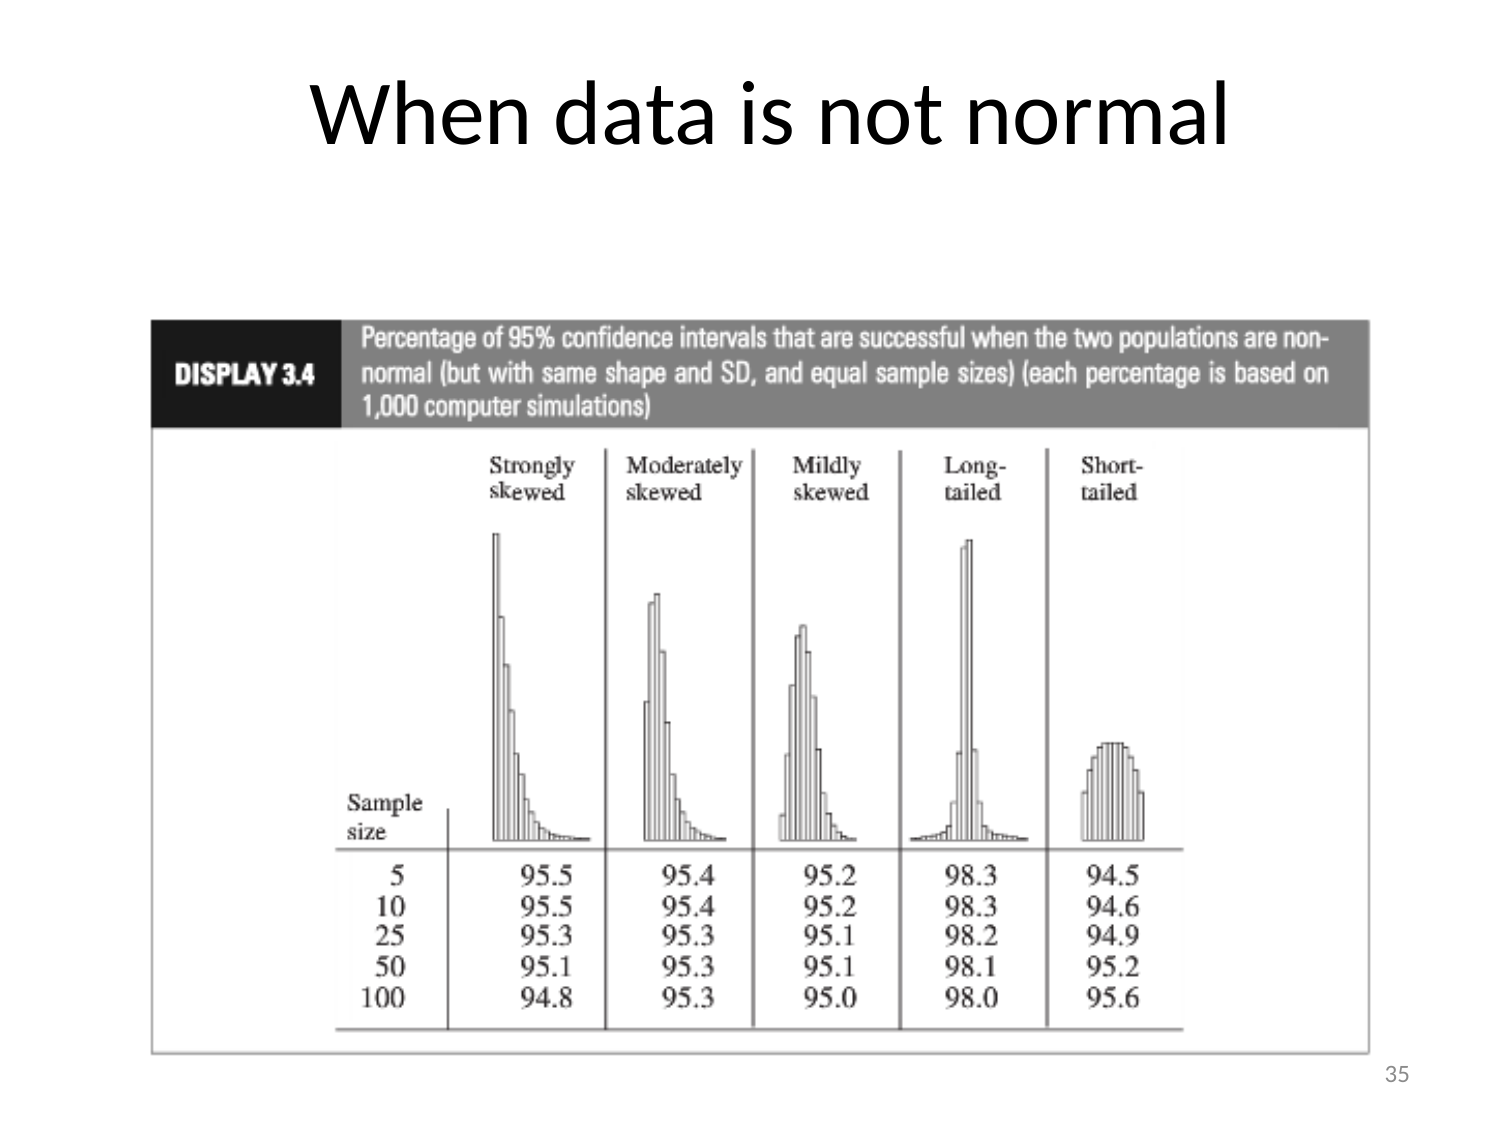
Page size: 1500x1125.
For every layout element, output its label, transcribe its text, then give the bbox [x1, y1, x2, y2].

picture [137, 308, 1383, 1073]
slide_number 35 [1074, 1042, 1425, 1103]
title When data is not normal [75, 45, 1468, 174]
